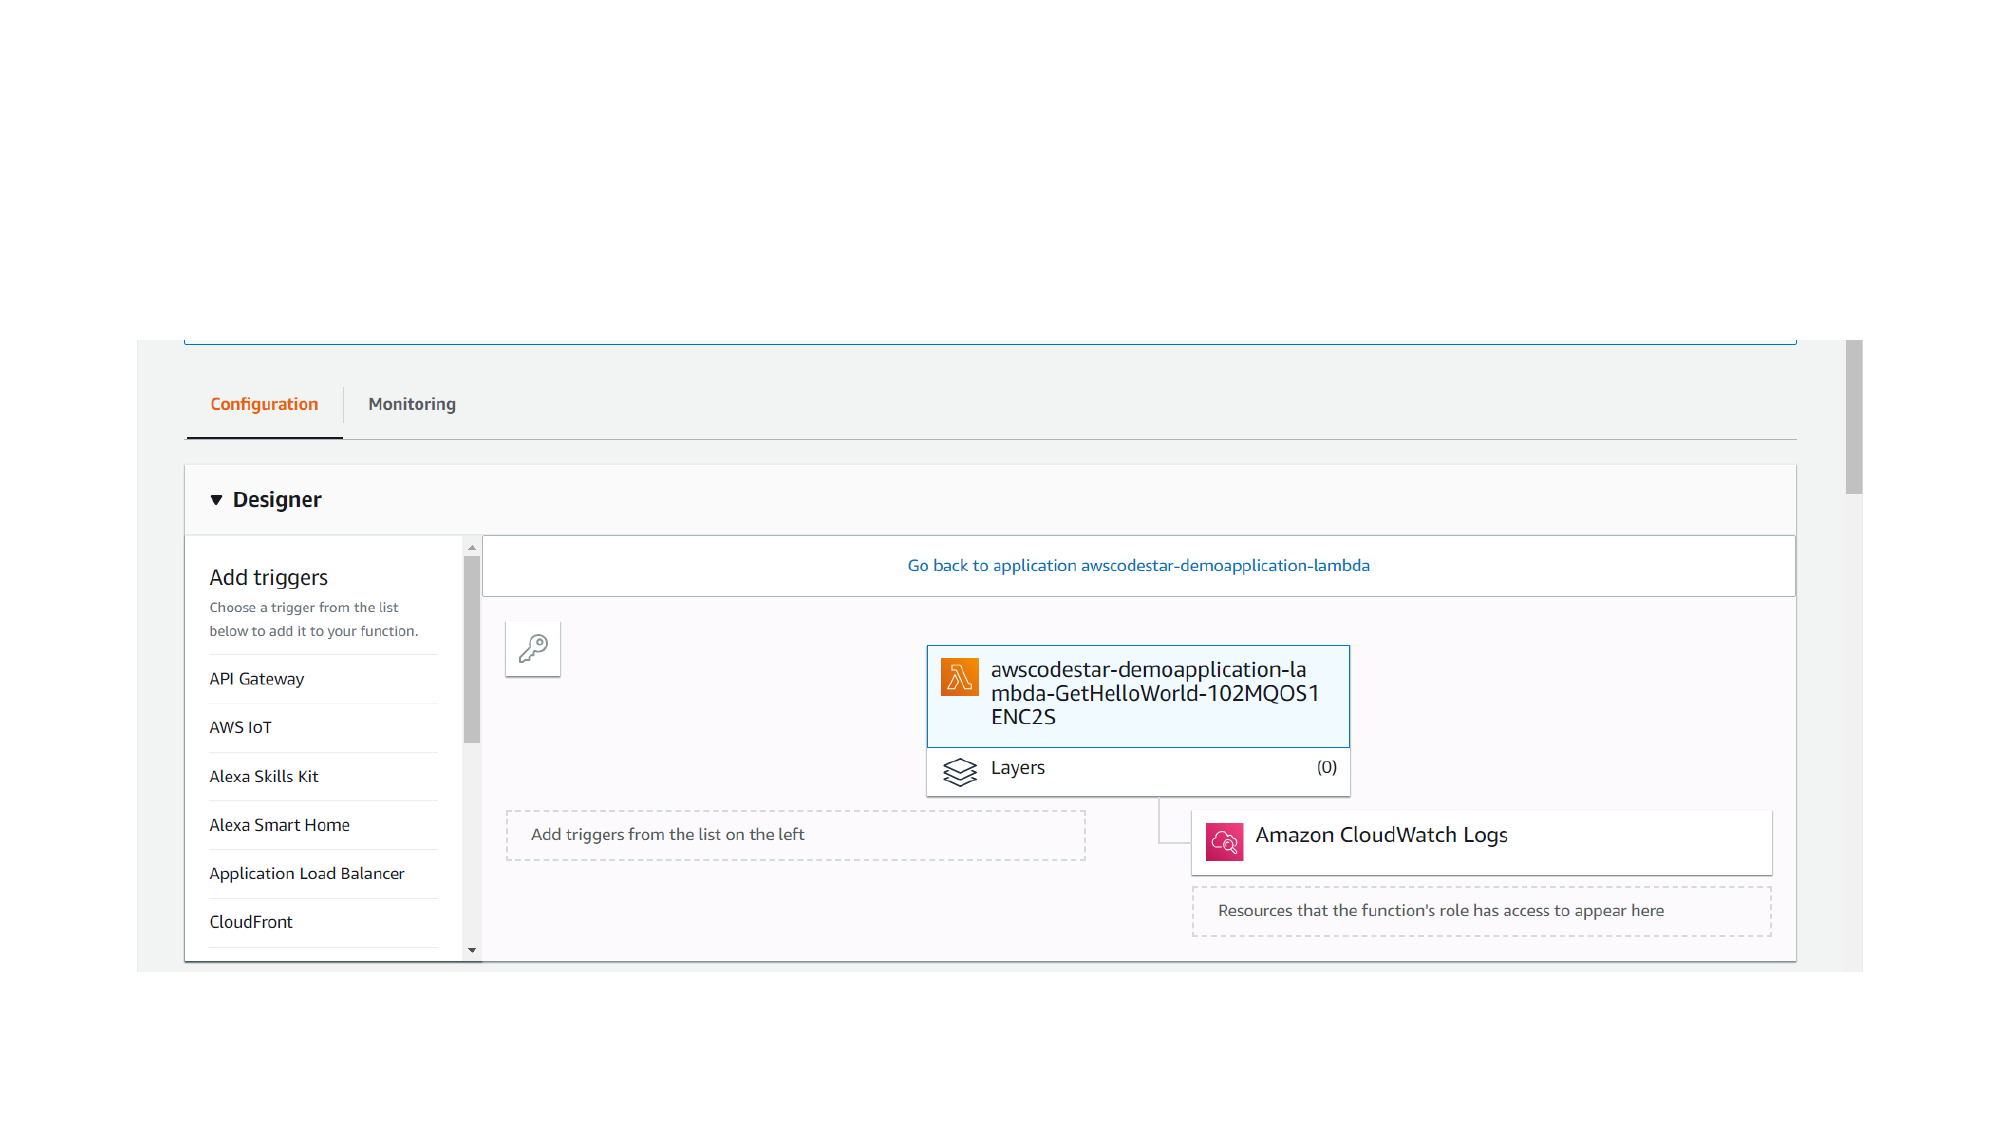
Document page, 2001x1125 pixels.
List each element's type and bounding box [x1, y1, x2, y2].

list [137, 340, 1863, 972]
